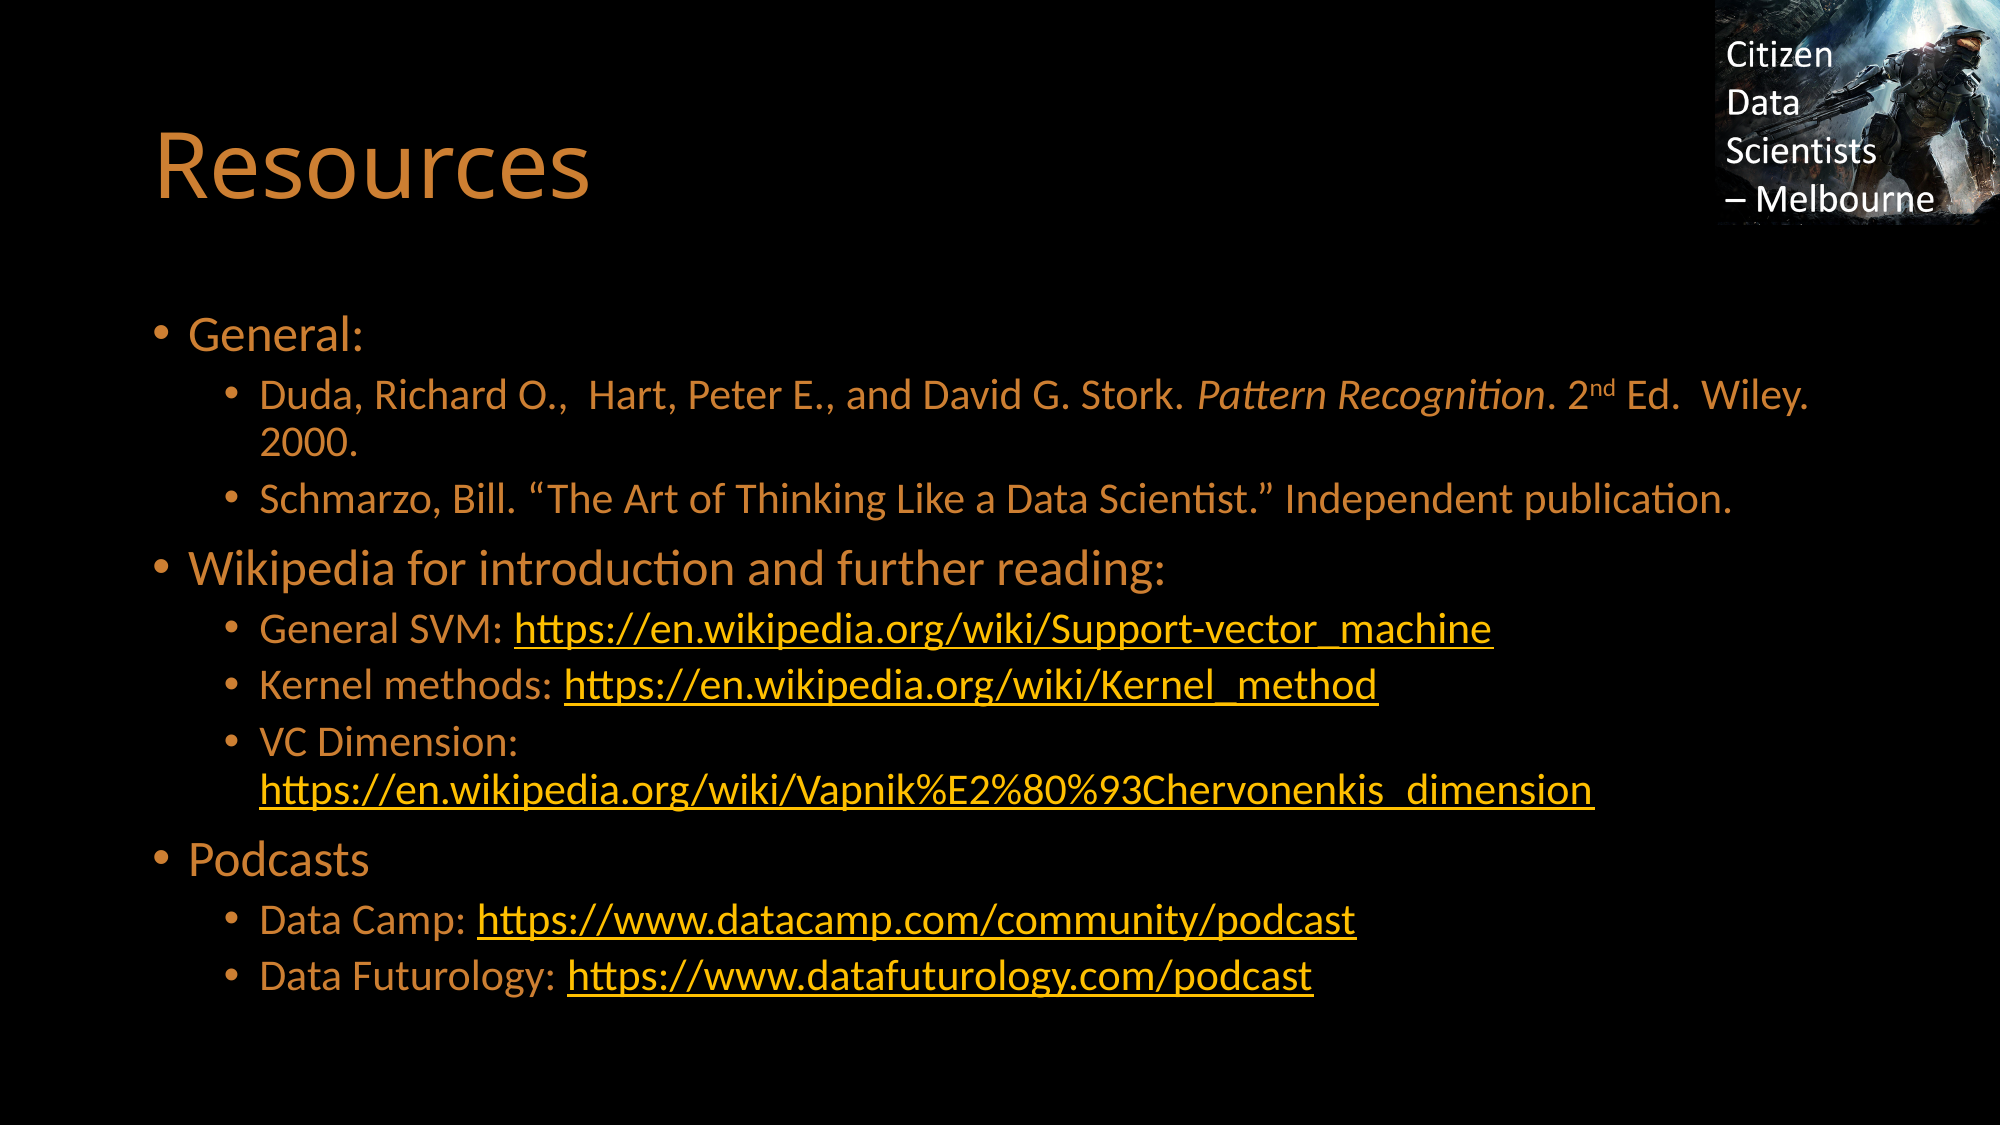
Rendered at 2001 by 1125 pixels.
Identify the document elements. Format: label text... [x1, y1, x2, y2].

picture [1715, 0, 2000, 225]
title Resources [137, 59, 1863, 278]
list General: Duda, Richard O., Hart, Peter E., and David G. Stork. Pattern Recognition. 2nd Ed. Wiley. 2000. Schmarzo, Bill. “The Art of Thinking Like a Data Scientist.” Independent publication. Wikipedia for introduction and further reading: General SVM: https://en.wikipedia.org/wiki/Support-vector_machine Kernel methods: https://en.wikipedia.org/wiki/Kernel_method VC Dimension: https://en.wikipedia.org/wiki/Vapnik%E2%80%93Chervonenkis_dimension Podcasts Data Camp: https://www.datacamp.com/community/podcast Data Futurology: https://www.datafuturology.com/podcast [137, 299, 1863, 1014]
